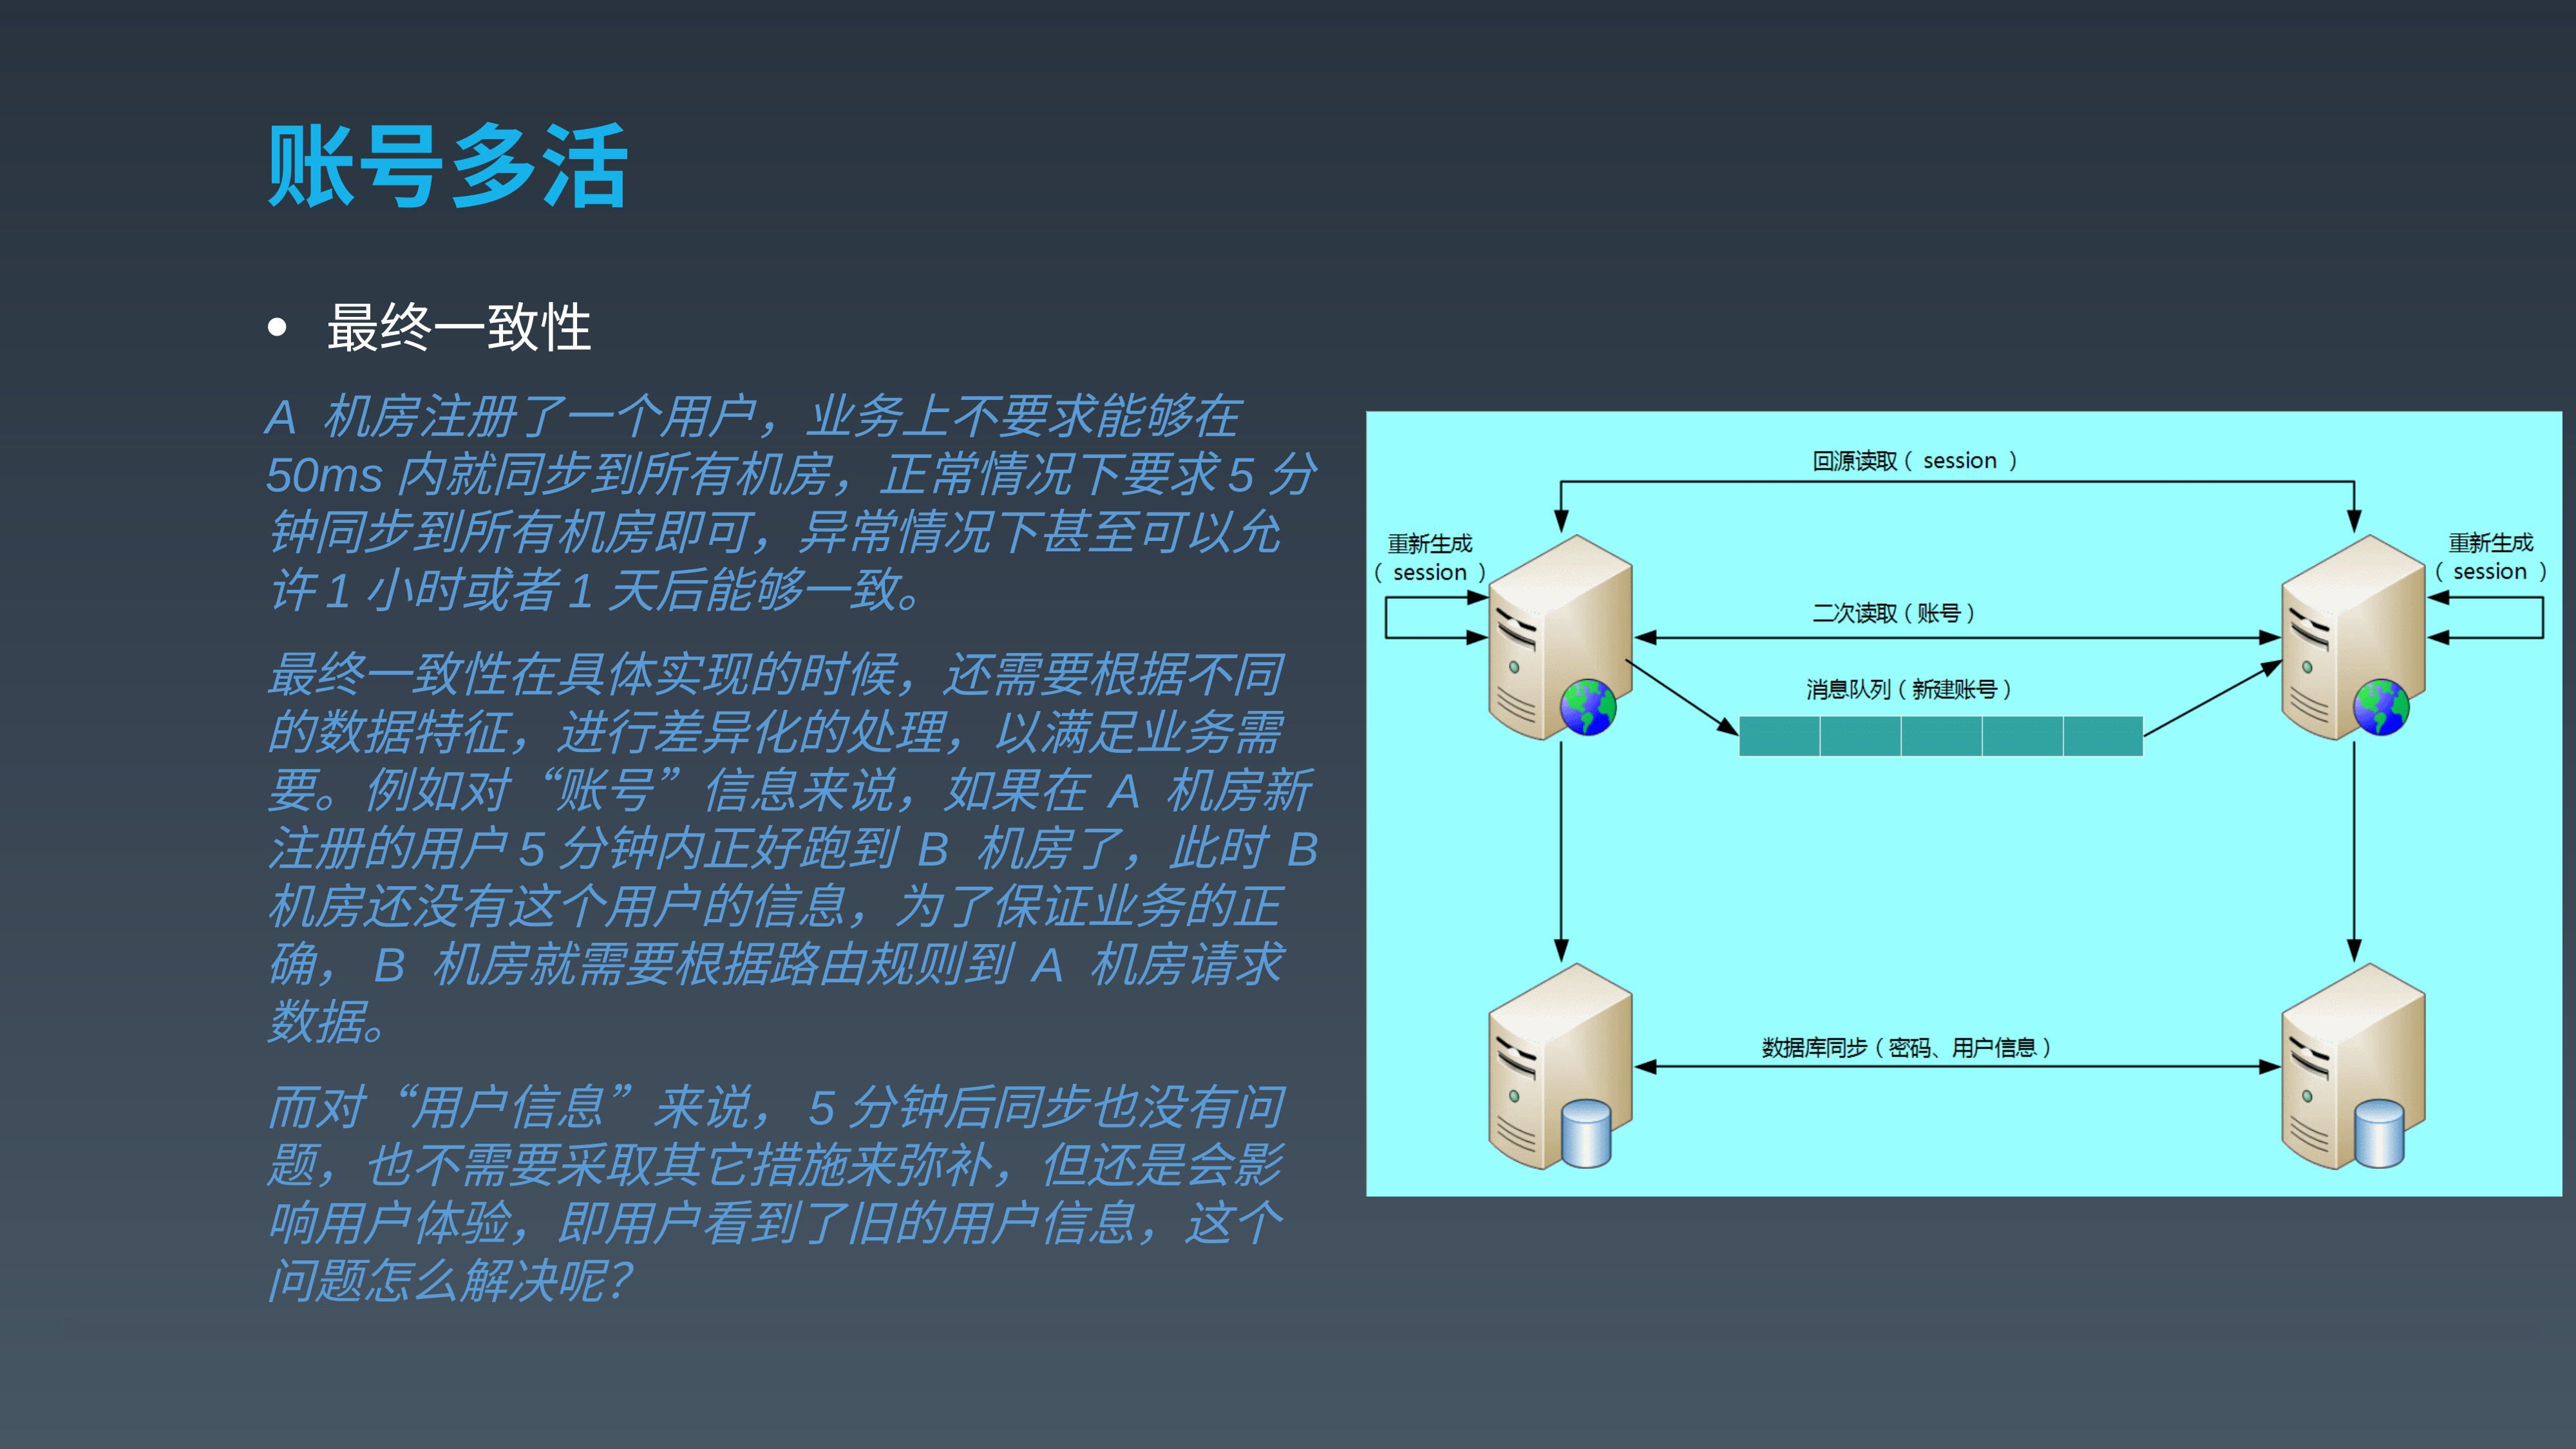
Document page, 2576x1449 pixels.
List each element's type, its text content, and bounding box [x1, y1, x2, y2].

list 最终一致性 A 机房注册了一个用户，业务上不要求能够在50ms内就同步到所有机房，正常情况下要求5分钟同步到所有机房即可，异常情况下甚至可以允许1小时或者1天后能够一致。 最终一致性在具体实现的时候，还需要根据不同的数据特征，进行差异化的处理，以满足业务需要。例如对“账号”信息来说，如果在 A 机房新注册的用户5分钟内正好跑到 B 机房了，此时 B 机房还没有这个用户的信息，为了保证业务的正确，B 机房就需要根据路由规则到 A 机房请求数据。 而对“用户信息”来说，5分钟后同步也没有问题，也不需要采取其它措施来弥补，但还是会影响用户体验，即用户看到了旧的用户信息，这个问题怎么解决呢？ [260, 288, 1329, 1346]
title 账号多活 [260, 103, 2316, 243]
picture [0, 0, 2576, 1449]
